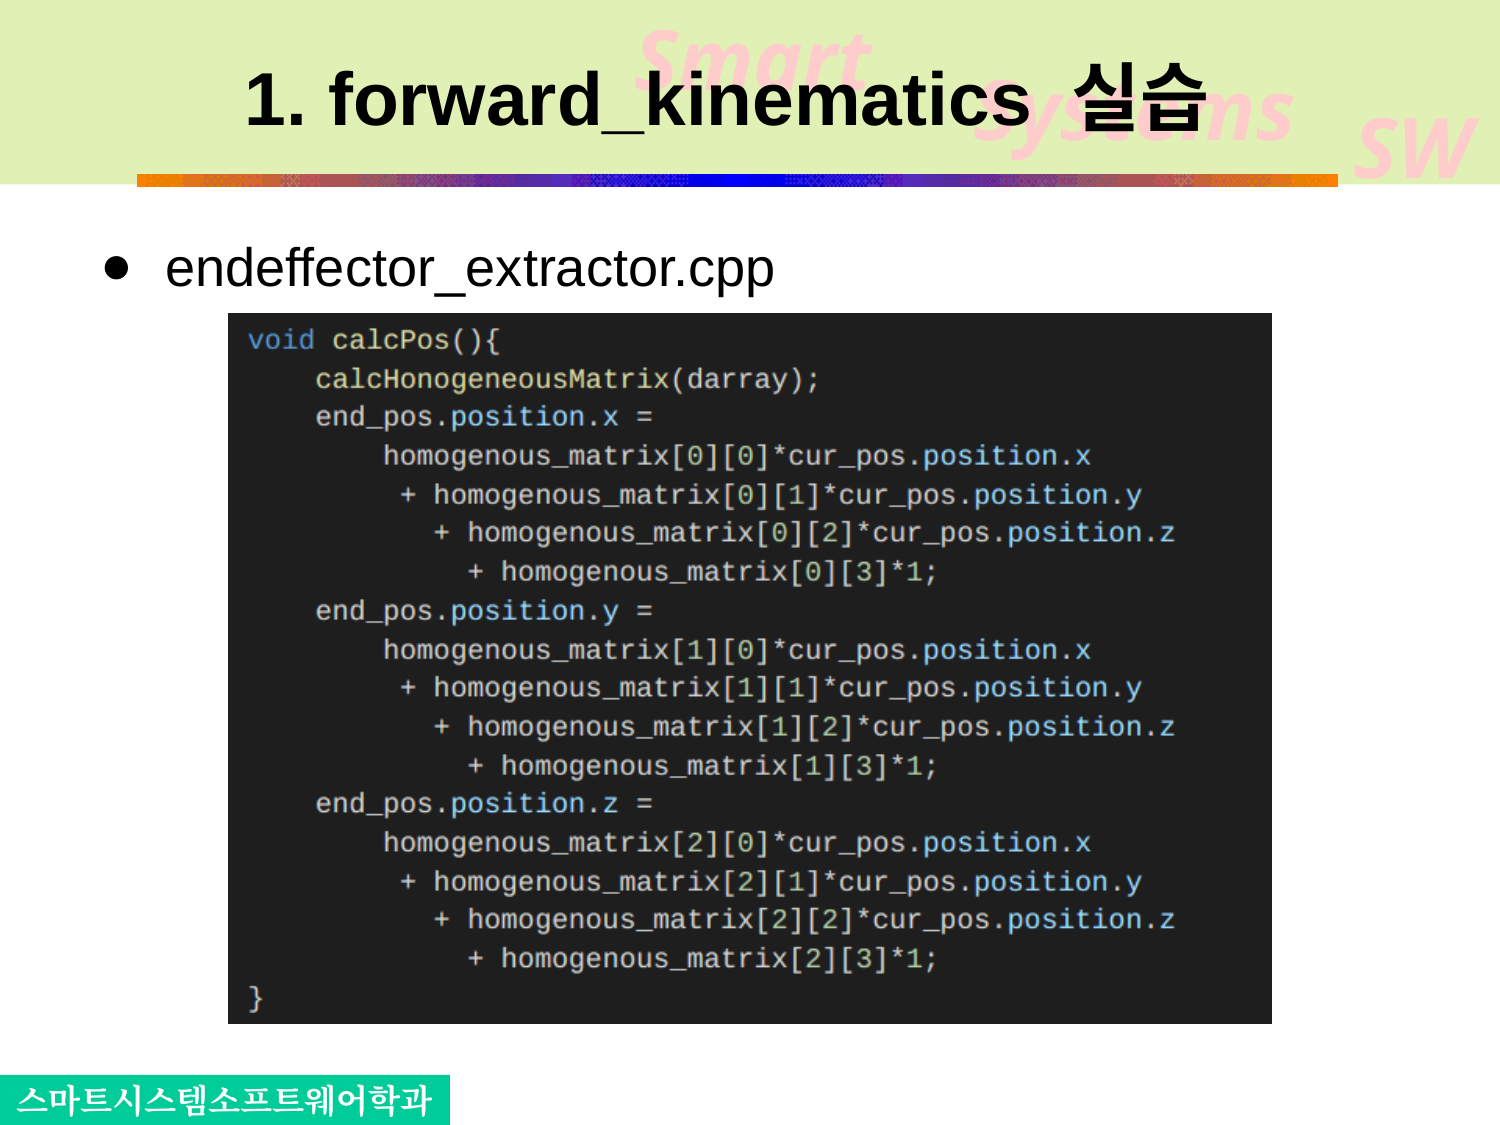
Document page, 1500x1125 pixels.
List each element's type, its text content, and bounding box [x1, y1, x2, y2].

picture [227, 313, 1273, 1024]
title 1. forward_kinematics 실습 [62, 15, 1413, 175]
picture [137, 175, 1338, 187]
text_box endeffector_extractor.cpp [74, 224, 1425, 1010]
